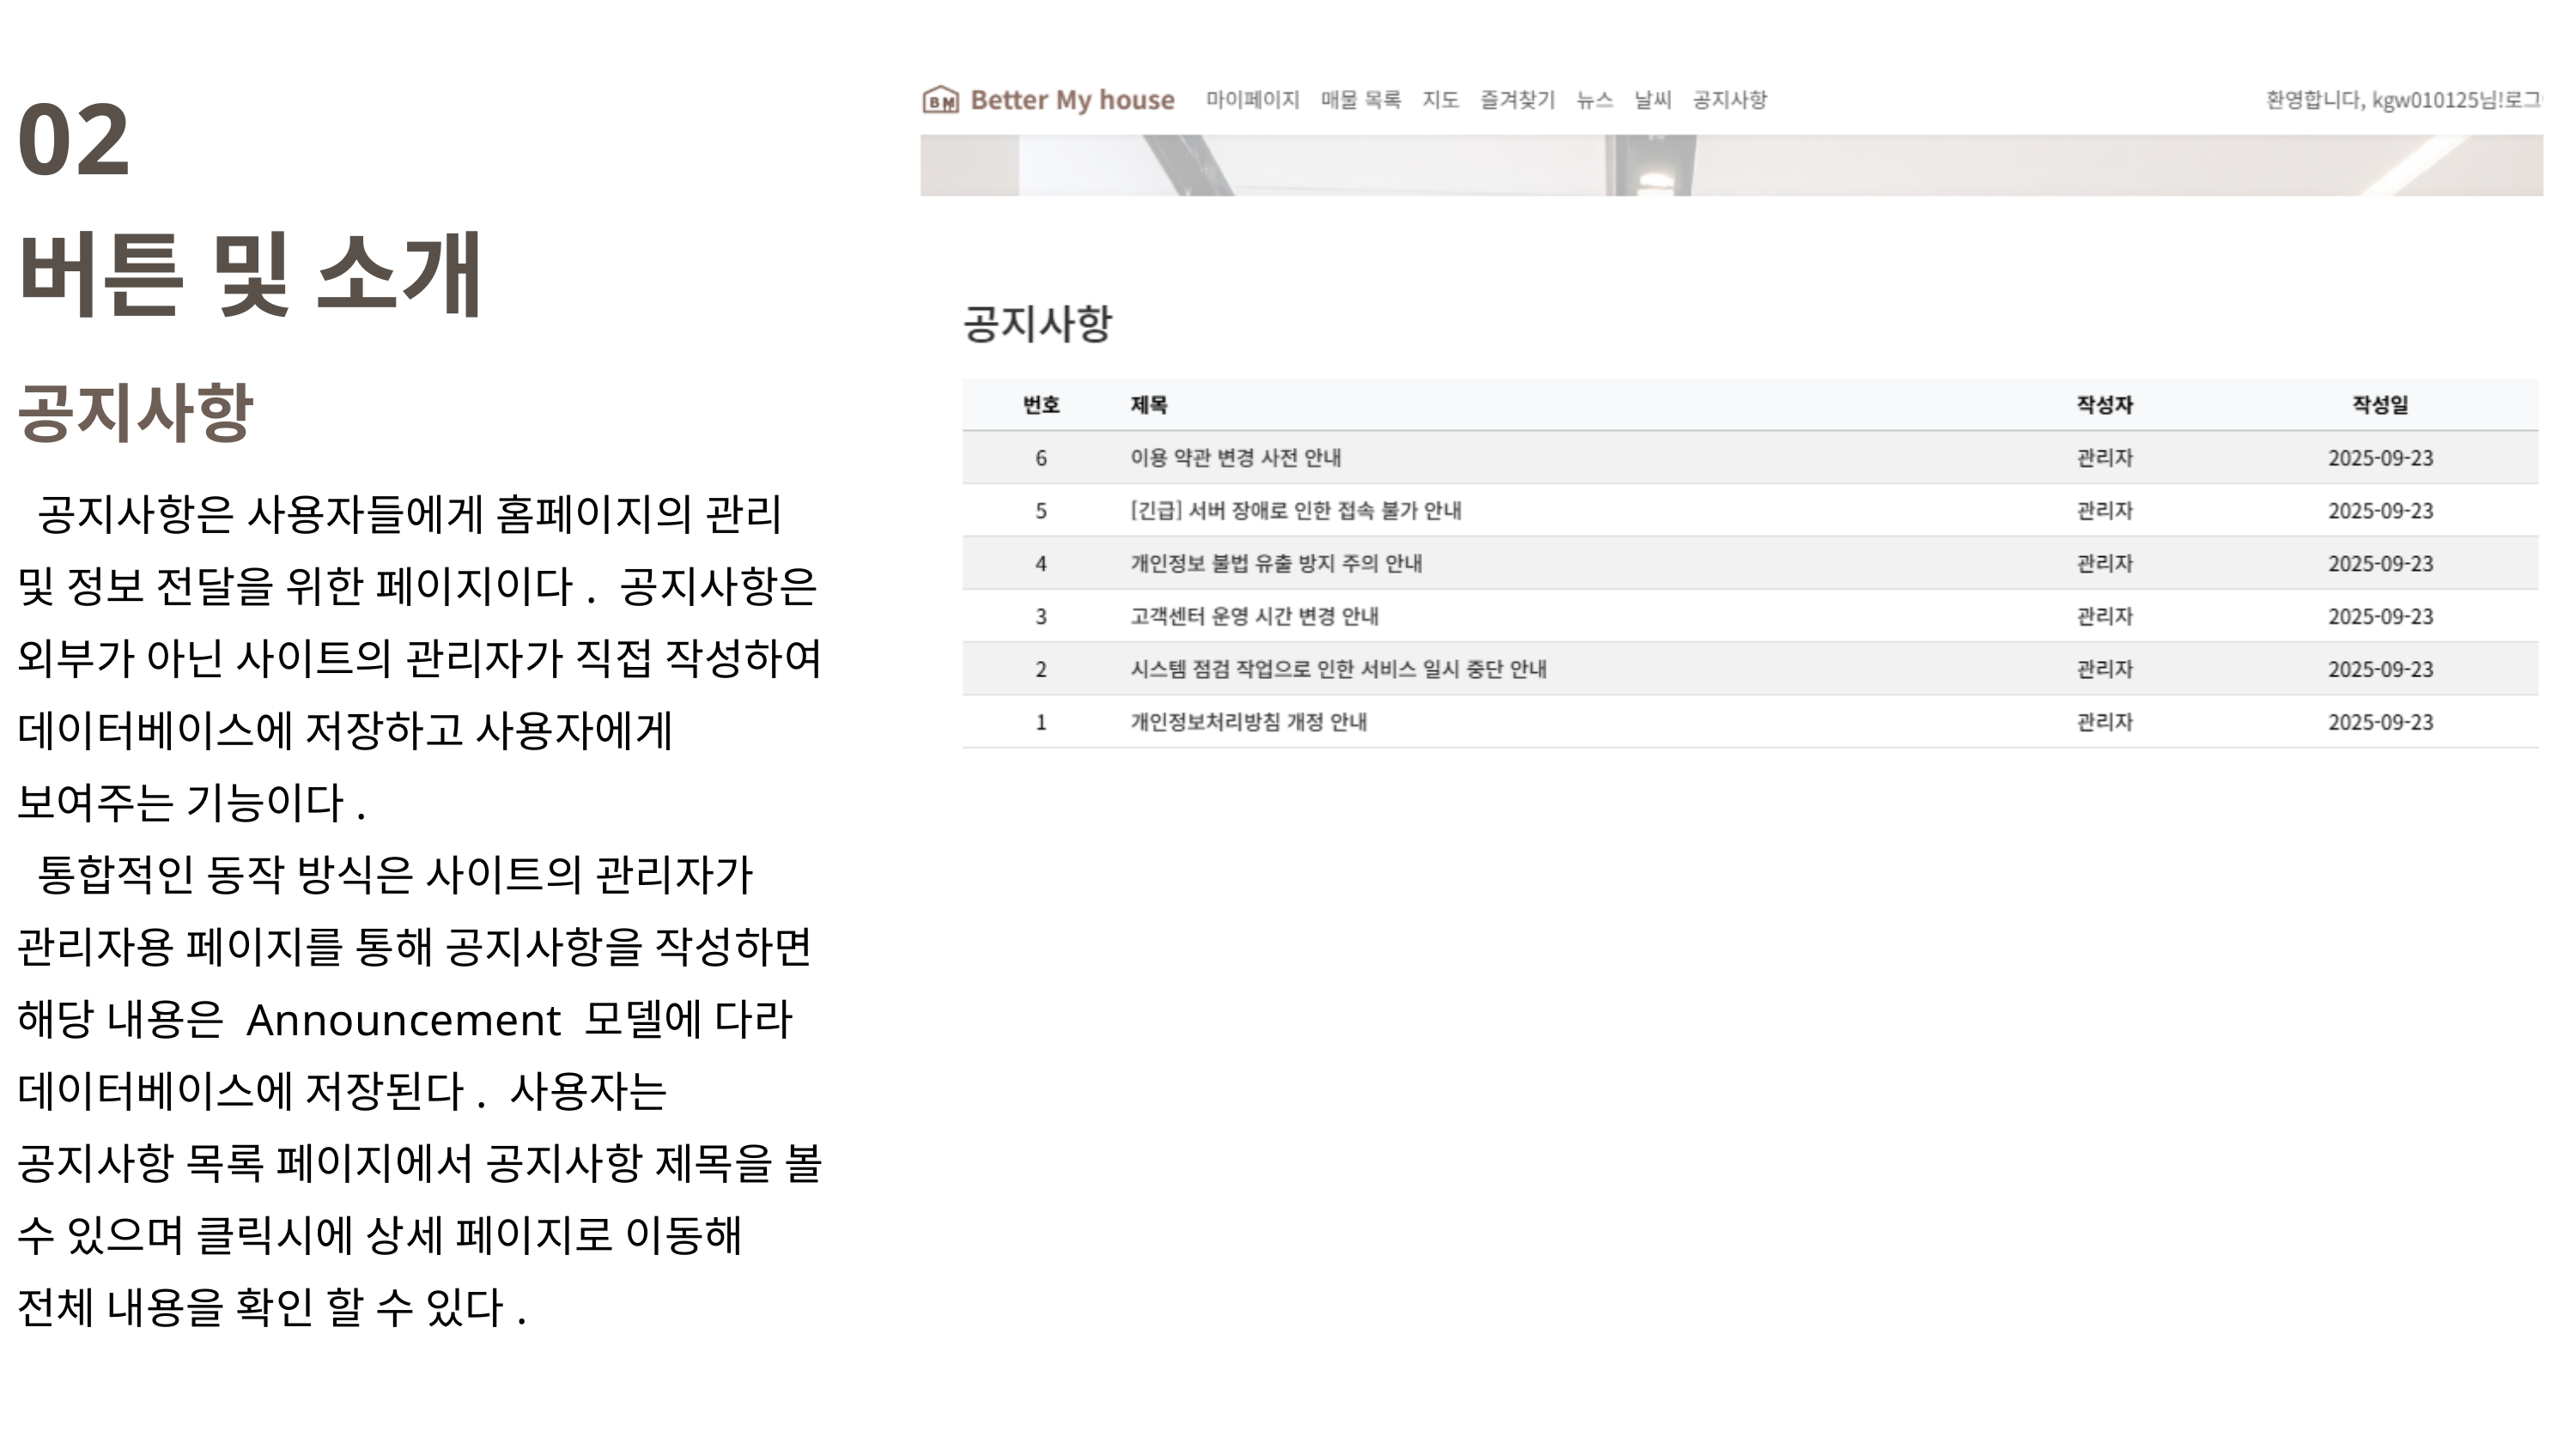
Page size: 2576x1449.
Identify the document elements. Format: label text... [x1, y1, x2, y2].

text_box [920, 70, 2544, 1277]
text_box 버튼 및 소개 [16, 142, 764, 328]
text_box 02 [16, 0, 214, 142]
text_box 공지사항 [16, 328, 429, 451]
text_box 공지사항은 사용자들에게 홈페이지의 관리 및 정보 전달을 위한 페이지이다. 공지사항은 외부가 아닌 사이트의 관리자가 직접 작성하여 데이터베이스에 저장하고 사용자에게 보여주는 기능이다. 통합적인 동작 방식은 사이트의 관리자가 관리자용 페이지를 통해 공지사항을 작성하면 해당 내용은 Announcement 모델에 다라 데이터베이스에 저장된다. 사용자는 공지사항 목록 페이지에서 공지사항 제목을 볼 수 있으며 클릭시에 상세 페이지로 이동해 전체 내용을 확인 할 수 있다. [16, 467, 833, 1449]
